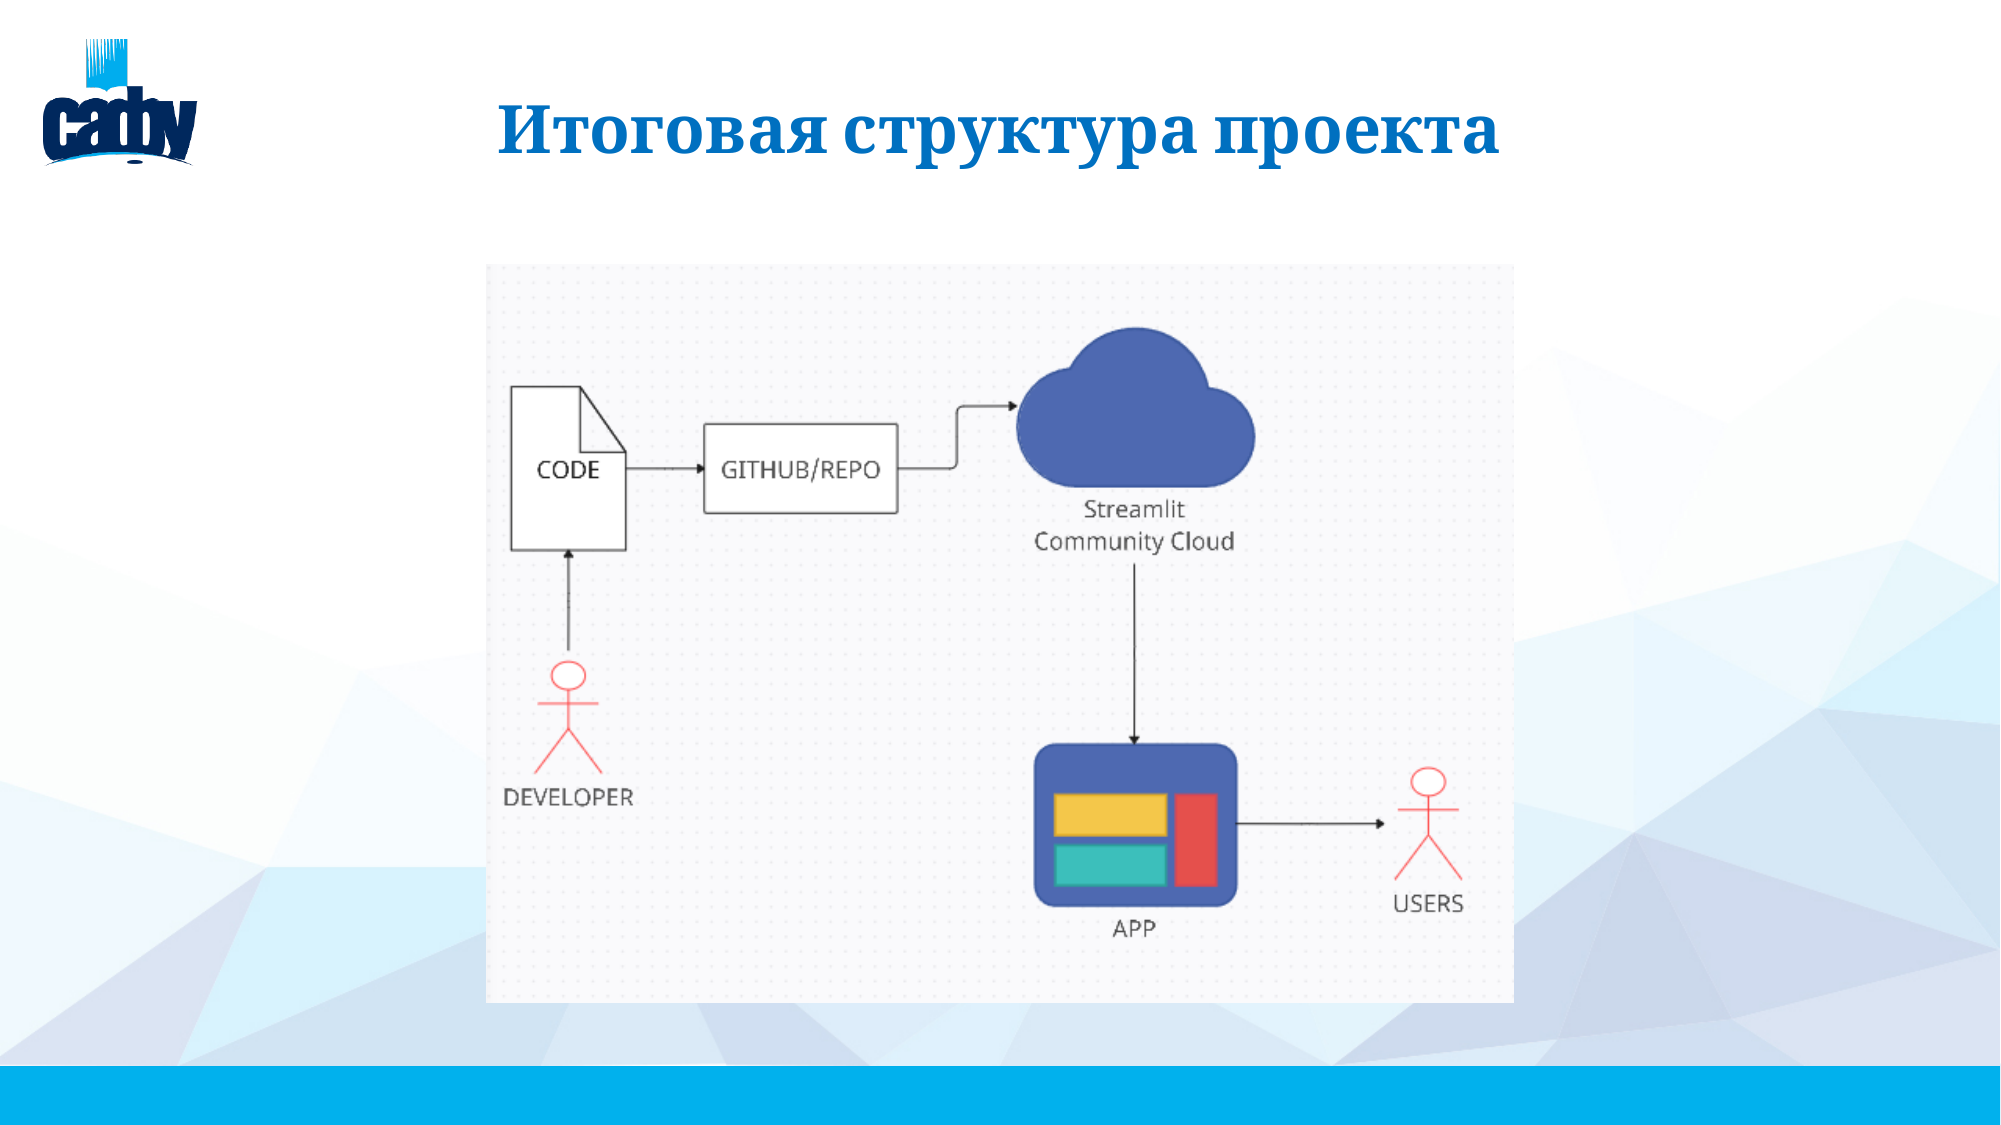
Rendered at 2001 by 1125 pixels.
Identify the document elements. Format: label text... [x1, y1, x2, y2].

picture [0, 0, 2001, 1065]
title Итоговая структура проекта [291, 45, 1709, 209]
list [486, 264, 1514, 1003]
